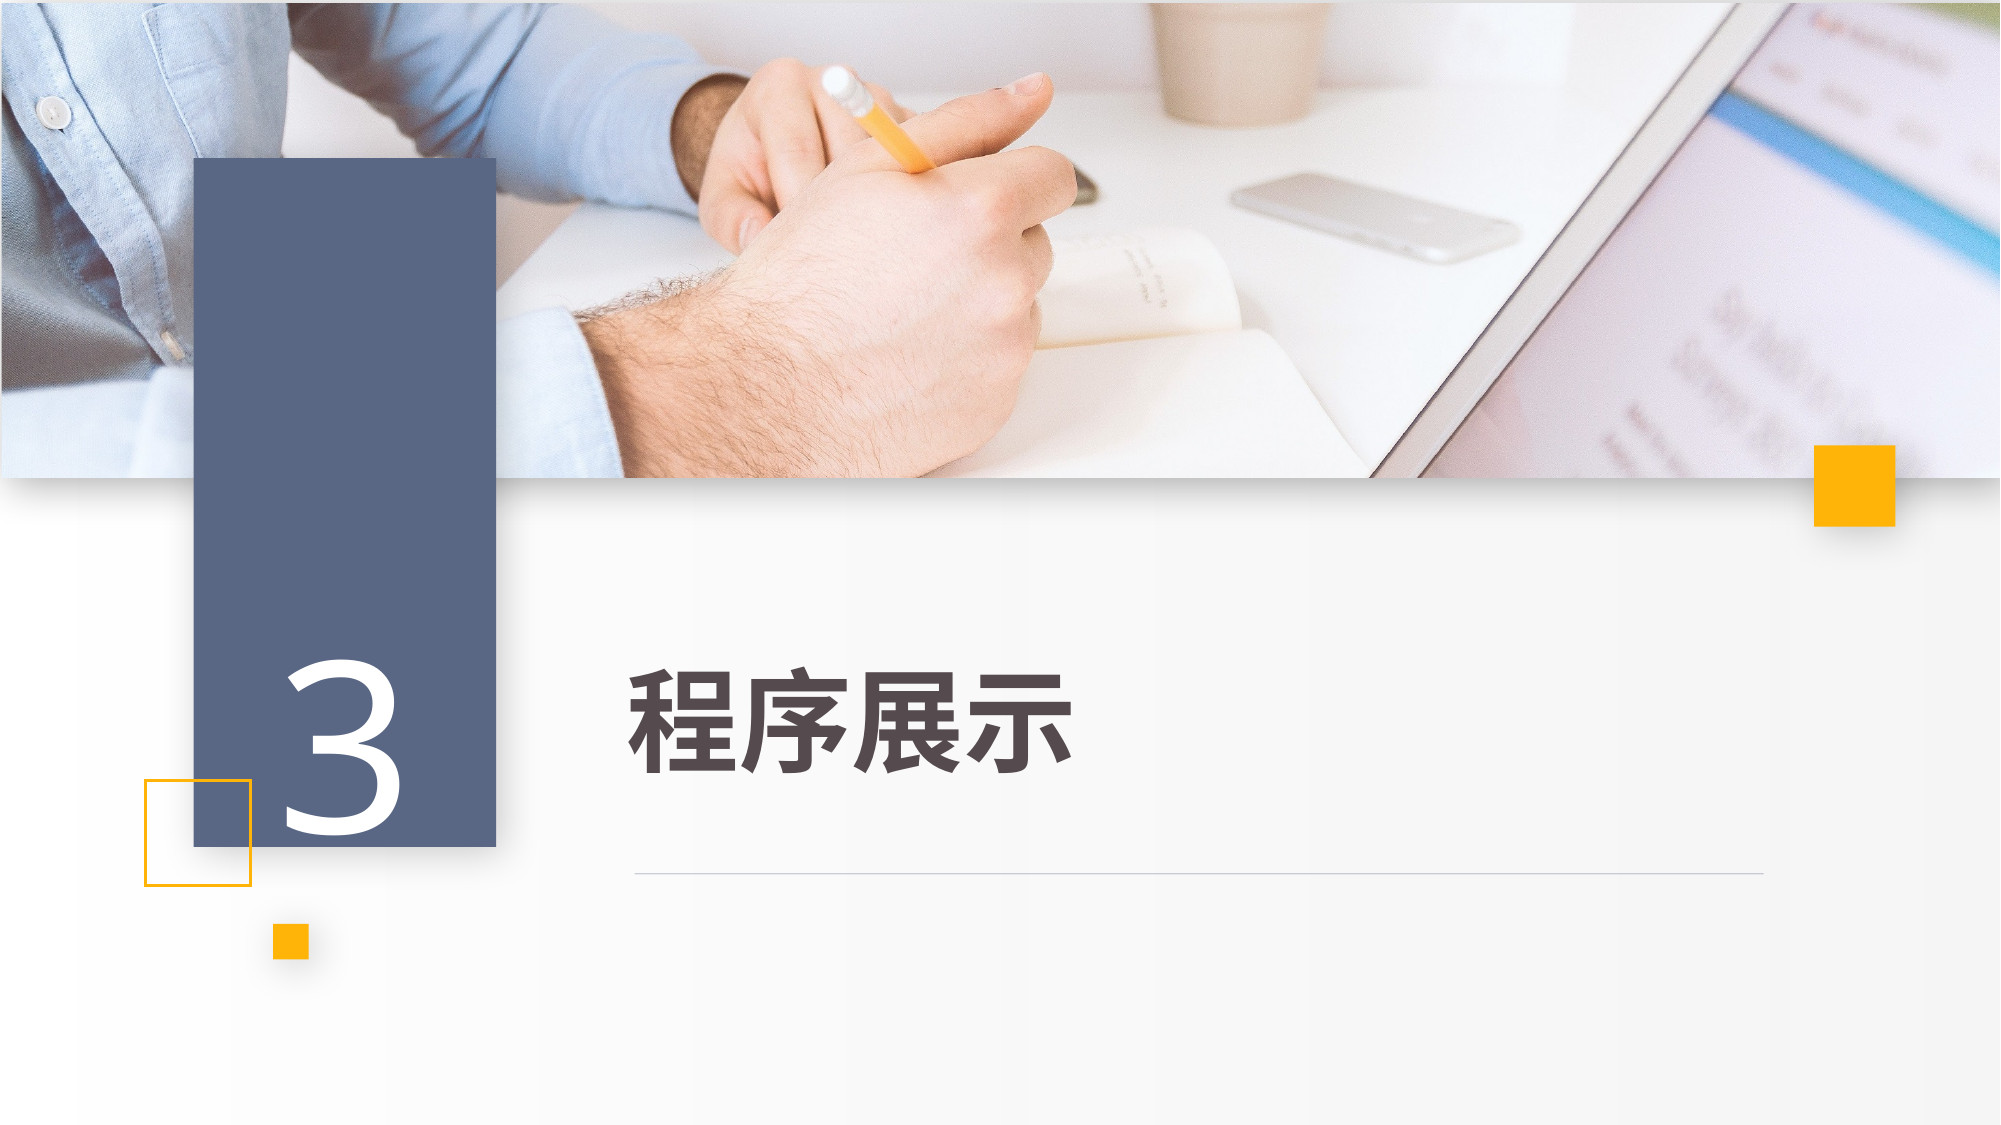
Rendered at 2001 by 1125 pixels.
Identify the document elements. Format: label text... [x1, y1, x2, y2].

text_box [192, 157, 497, 779]
text_box 3 [193, 507, 497, 882]
text_box [1813, 444, 1896, 528]
text_box [1, 2, 2000, 479]
text_box 程序展示 [626, 610, 1655, 786]
text_box [272, 923, 310, 960]
text_box [145, 779, 252, 886]
